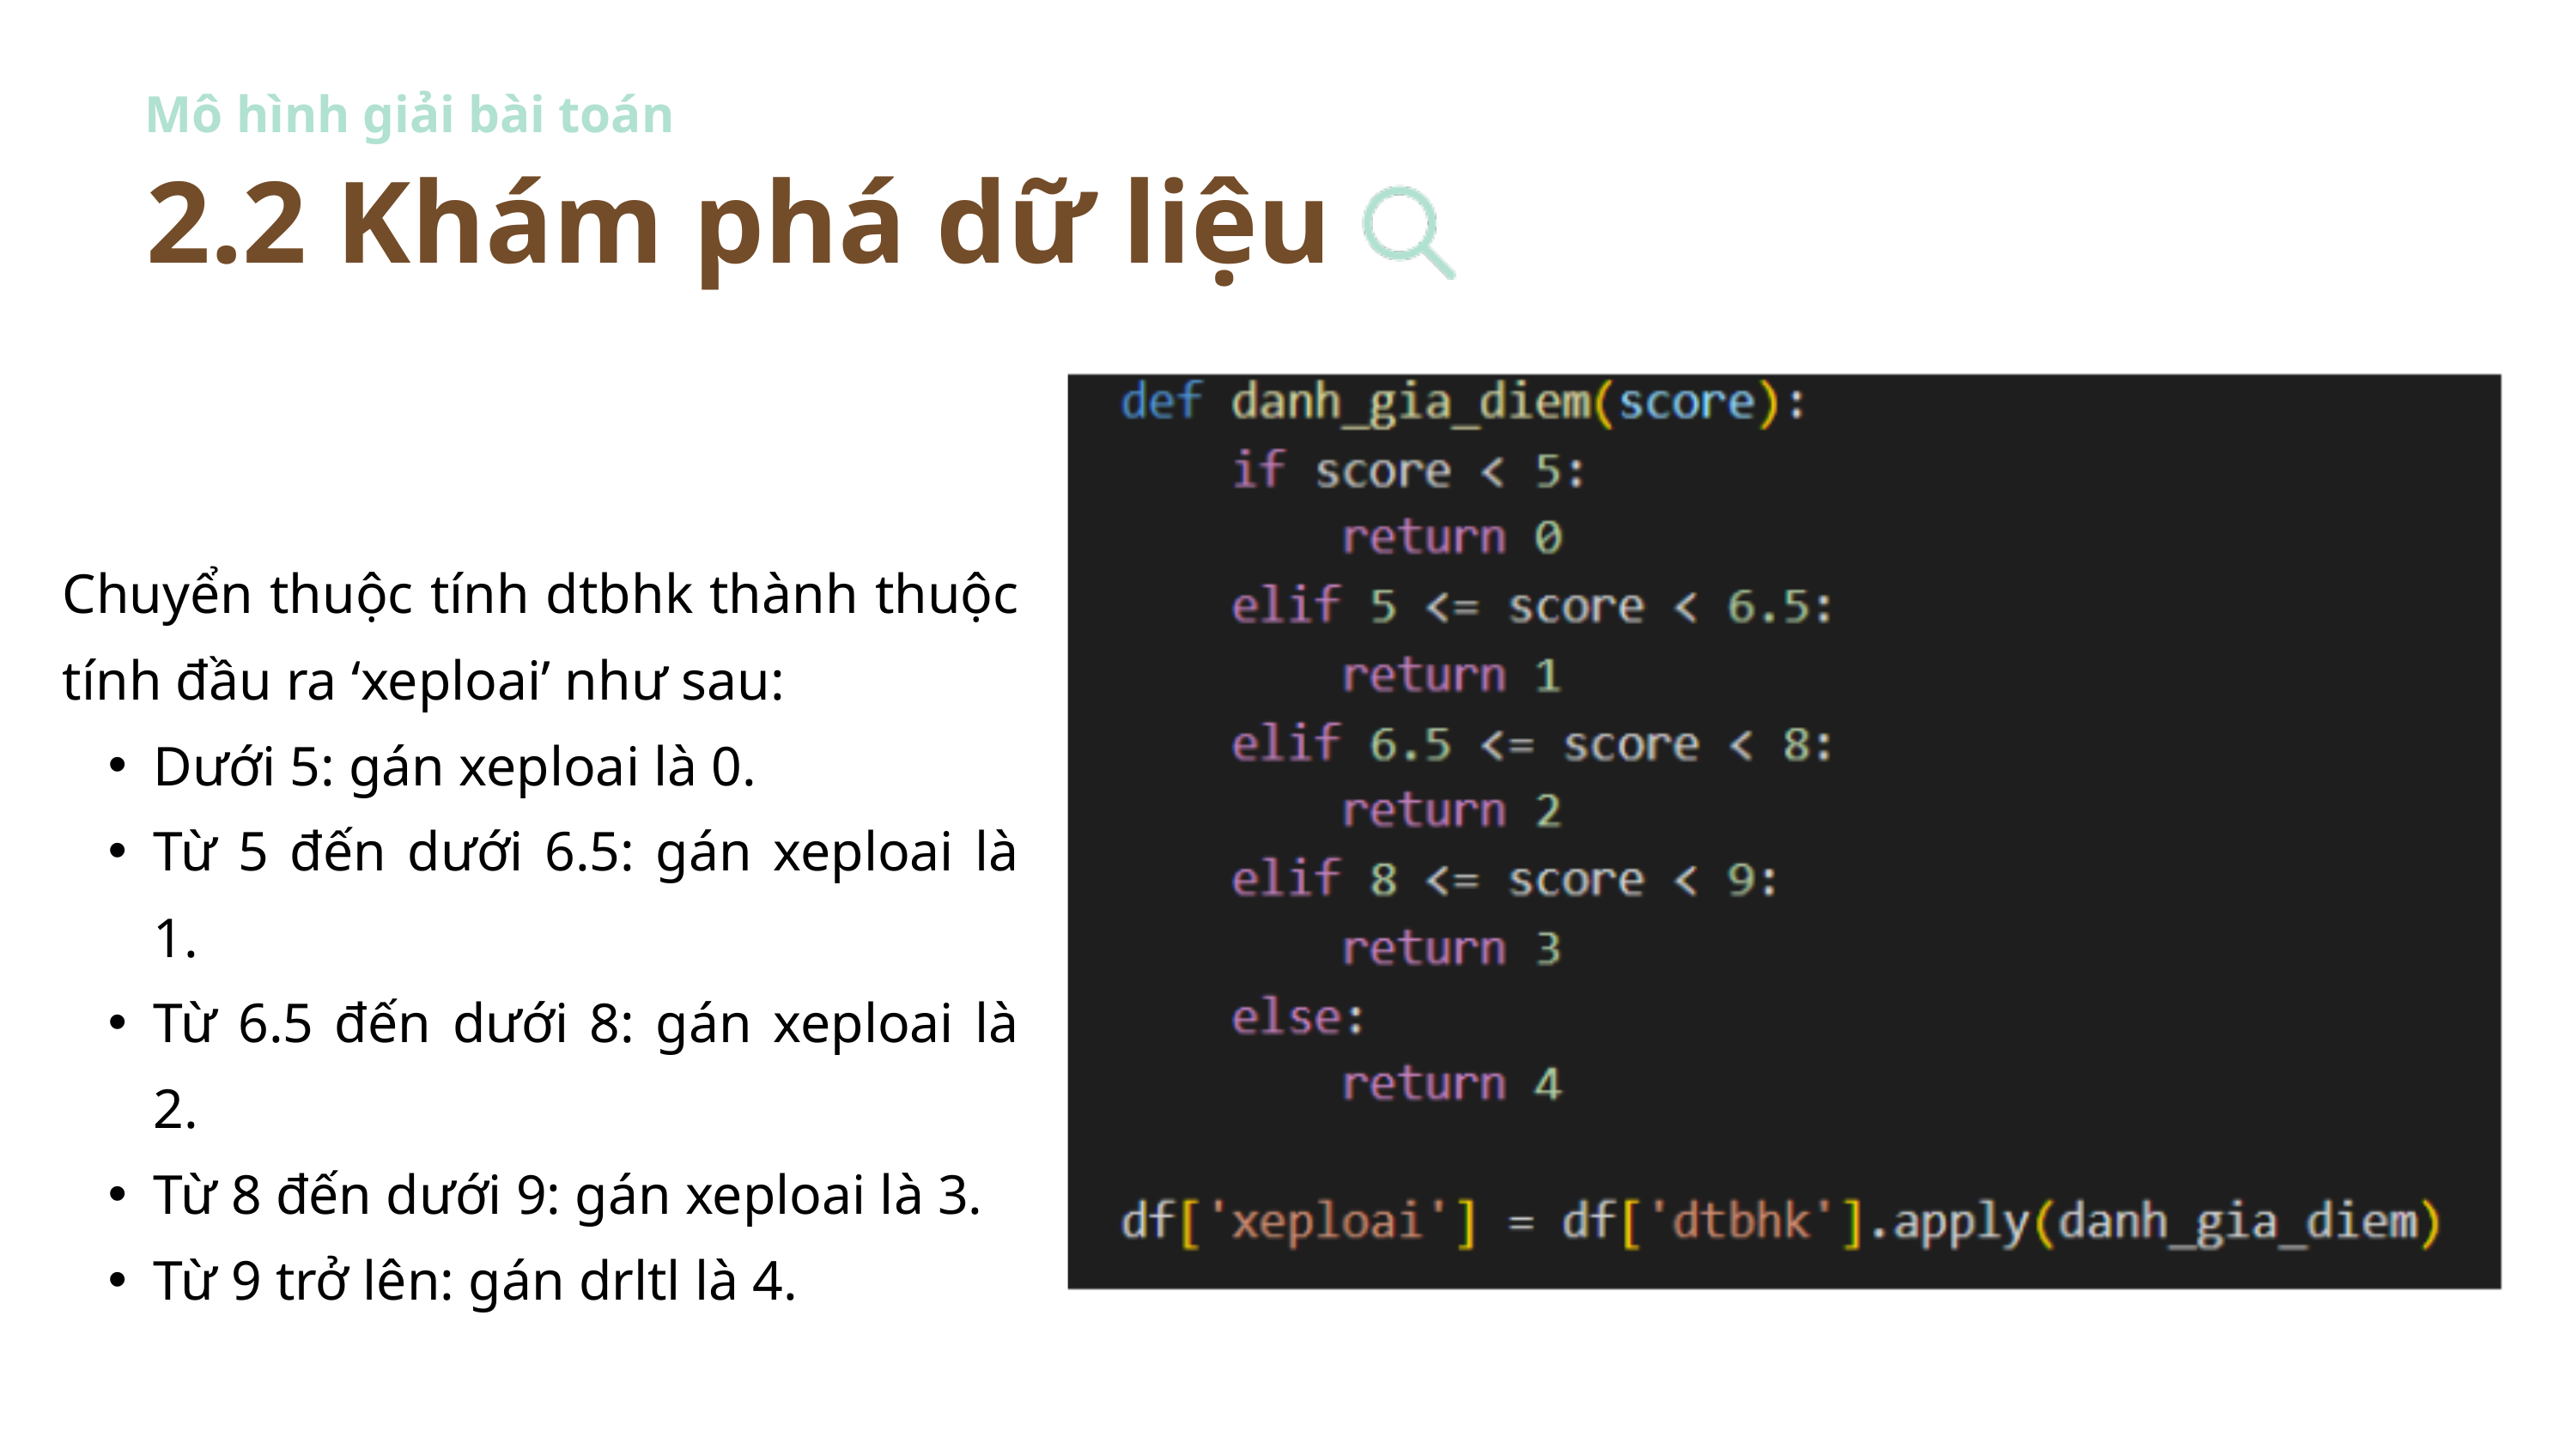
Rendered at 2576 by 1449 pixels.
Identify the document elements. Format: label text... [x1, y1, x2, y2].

text_box [1361, 184, 1456, 280]
text_box [1067, 373, 2513, 1304]
text_box Mô hình giải bài toán [144, 72, 2264, 143]
text_box Chuyển thuộc tính dtbhk thành thuộc tính đầu ra ‘xeploai’ như sau: Dưới 5: gán xeploai là 0. Từ 5 đến dưới 6.5: gán xeploai là 1. Từ 6.5 đến dưới 8: gán xeploai là 2. Từ 8 đến dưới 9: gán xeploai là 3. Từ 9 trở lên: gán drltl là 4. [62, 538, 1021, 1312]
text_box 2.2 Khám phá dữ liệu [146, 127, 2266, 286]
